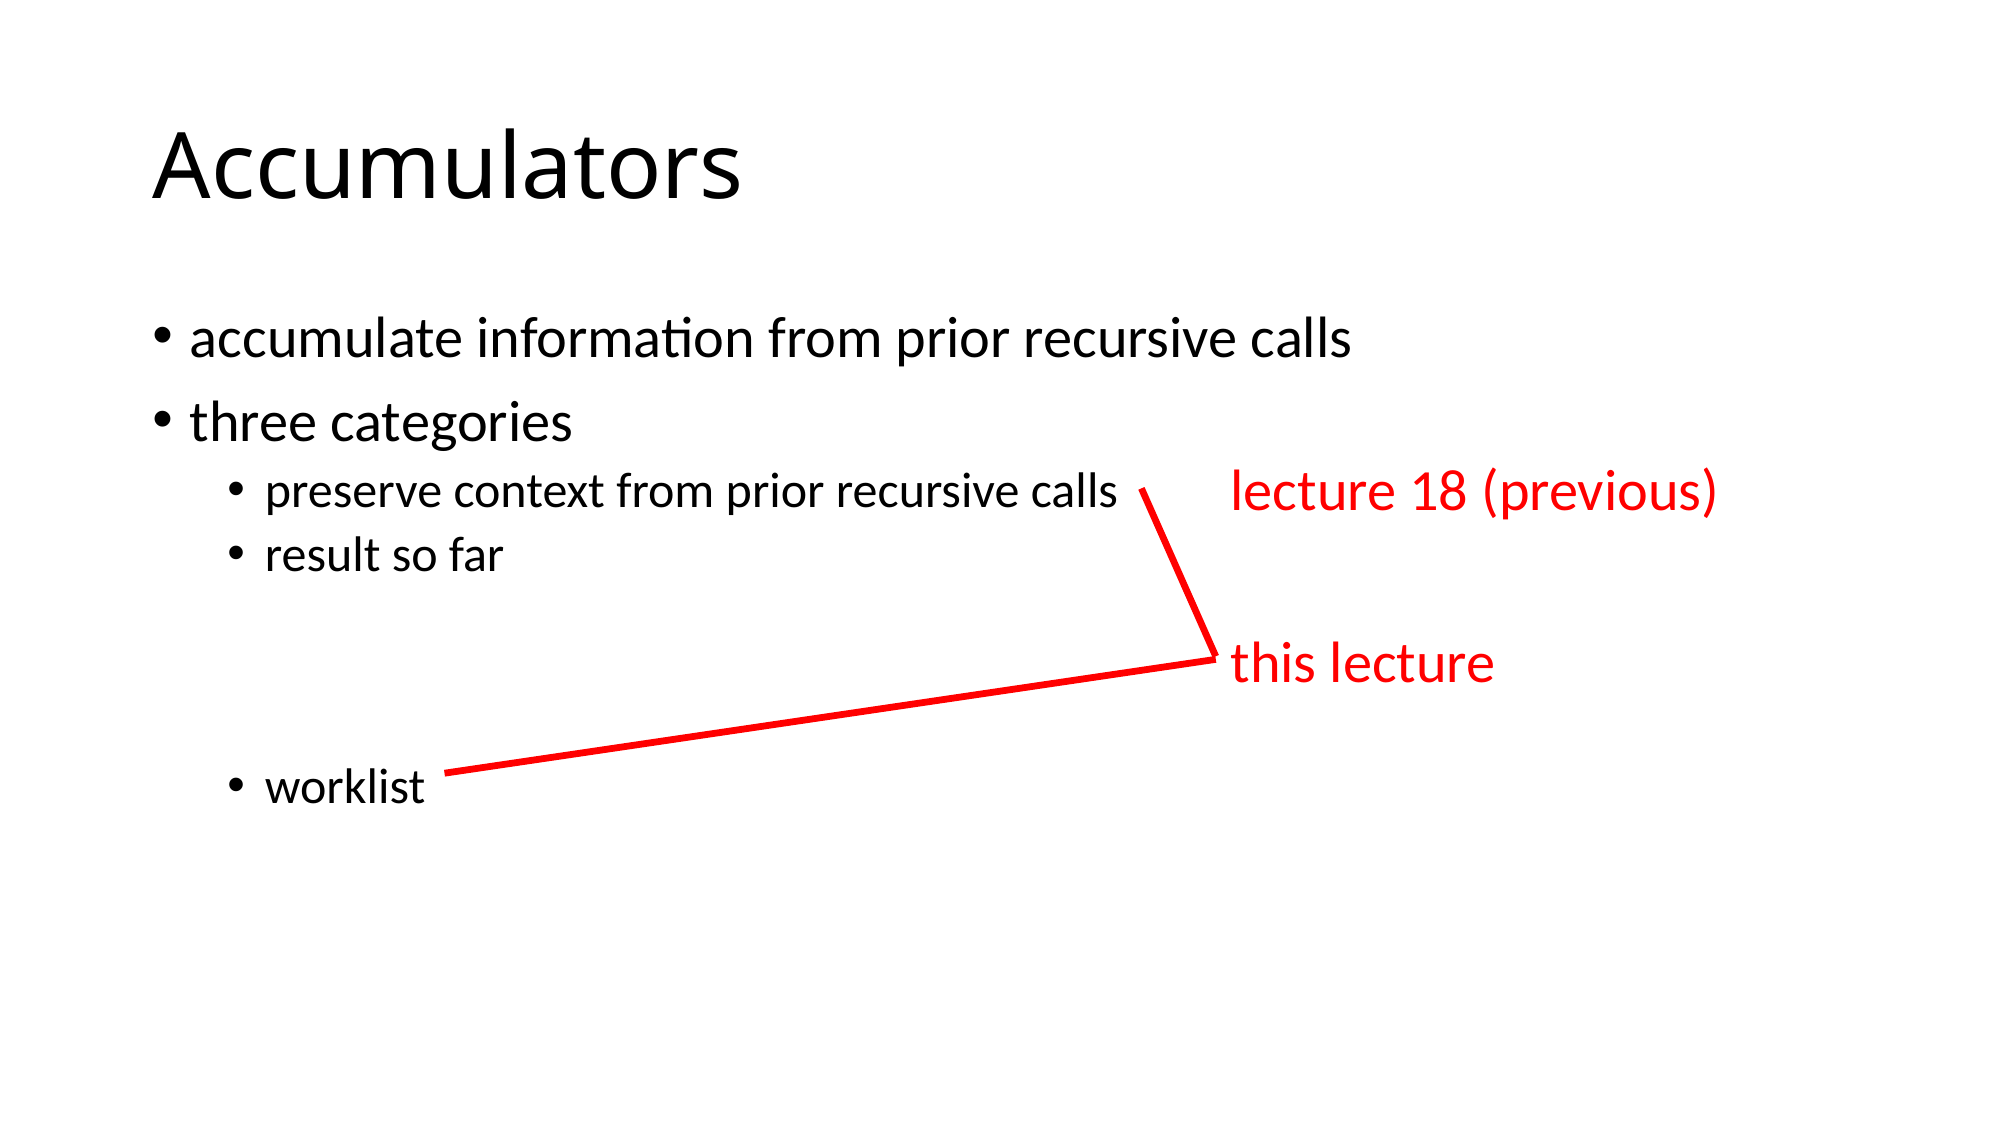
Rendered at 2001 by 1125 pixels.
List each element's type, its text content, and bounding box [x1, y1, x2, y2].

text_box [1141, 488, 1216, 657]
title Accumulators [137, 59, 1863, 278]
text_box this lecture [1216, 617, 1737, 702]
text_box lecture 18 (previous) [1215, 444, 1737, 530]
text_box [444, 659, 1216, 774]
list accumulate information from prior recursive calls three categories preserve context from prior recursive calls result so far worklist [137, 299, 1863, 1014]
